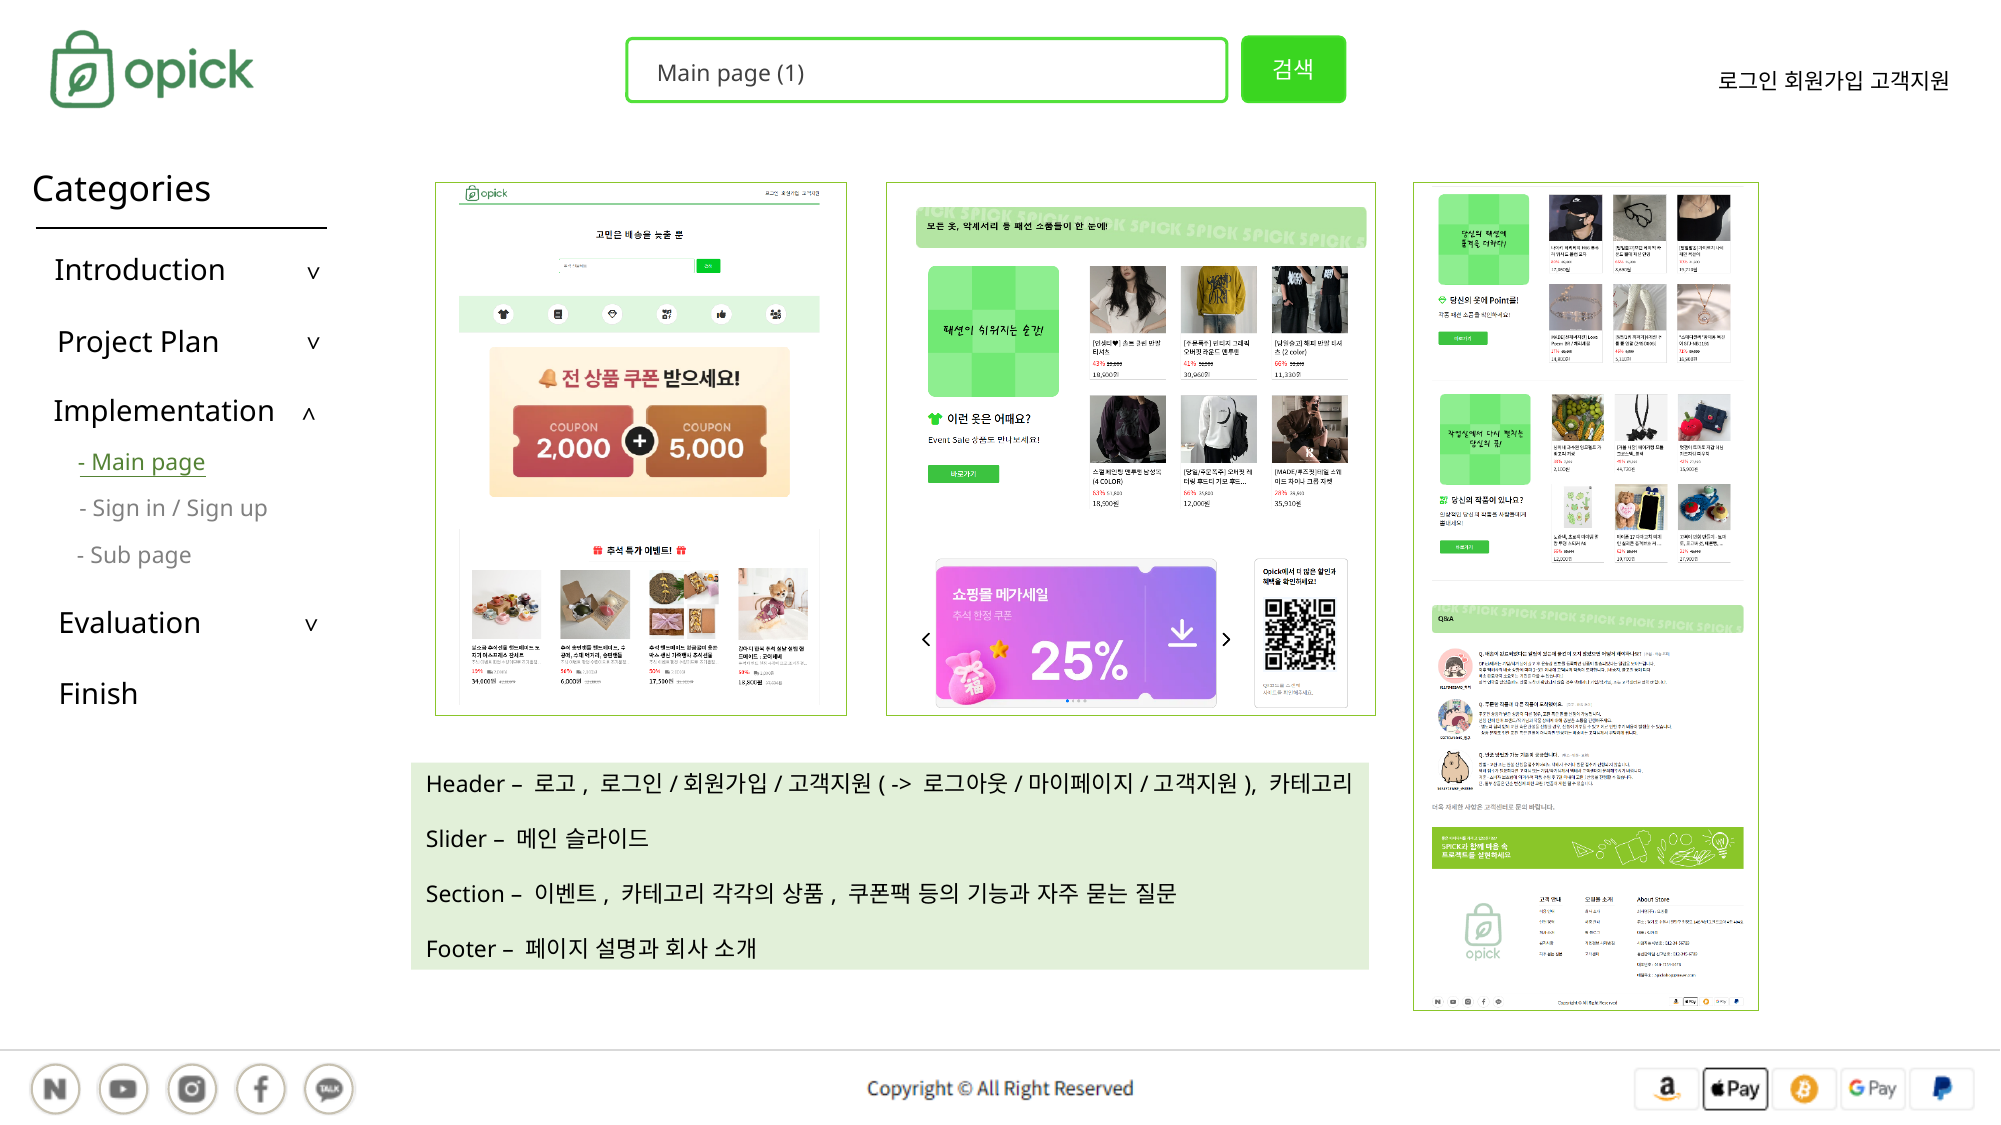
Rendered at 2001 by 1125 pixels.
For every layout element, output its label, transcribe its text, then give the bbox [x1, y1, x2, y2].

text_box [22, 158, 337, 719]
picture [6, 1057, 378, 1125]
text_box Main page (1) [642, 51, 820, 94]
picture [20, 22, 282, 118]
picture [1617, 1054, 2000, 1125]
picture [852, 1059, 1148, 1119]
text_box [432, 182, 1759, 1011]
